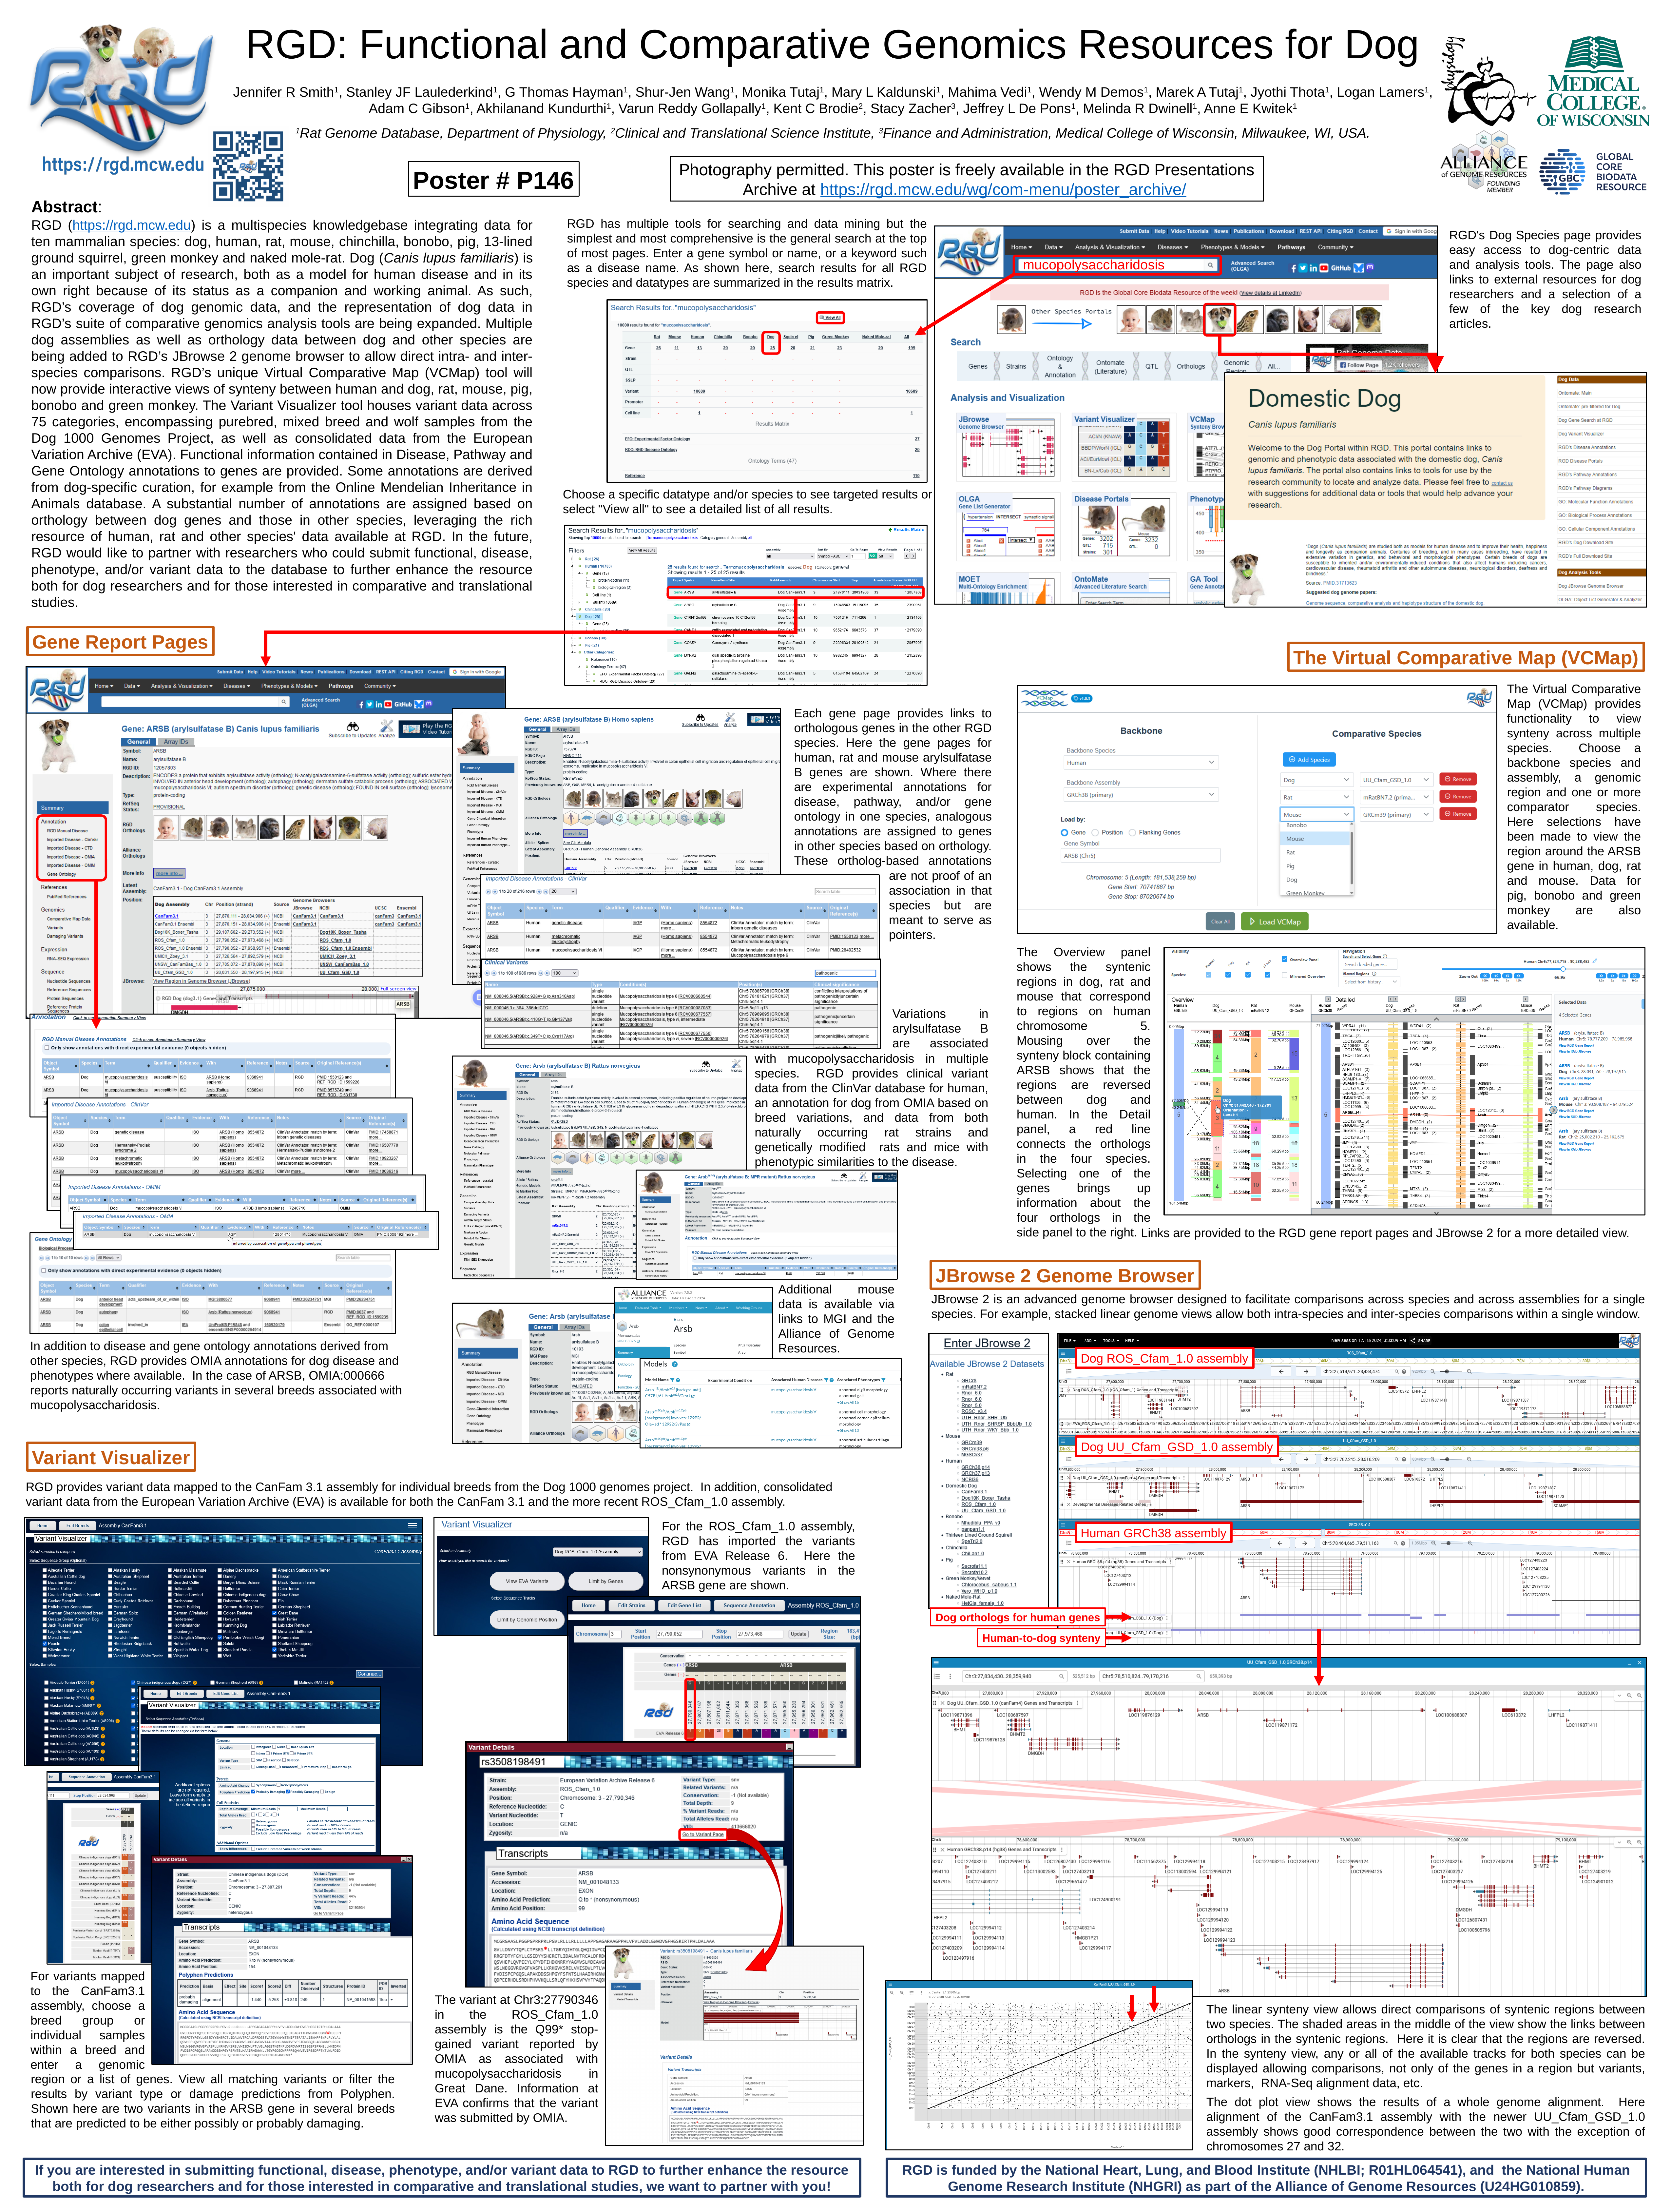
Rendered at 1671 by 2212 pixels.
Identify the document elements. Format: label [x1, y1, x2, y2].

text_box [21, 15, 1650, 2197]
